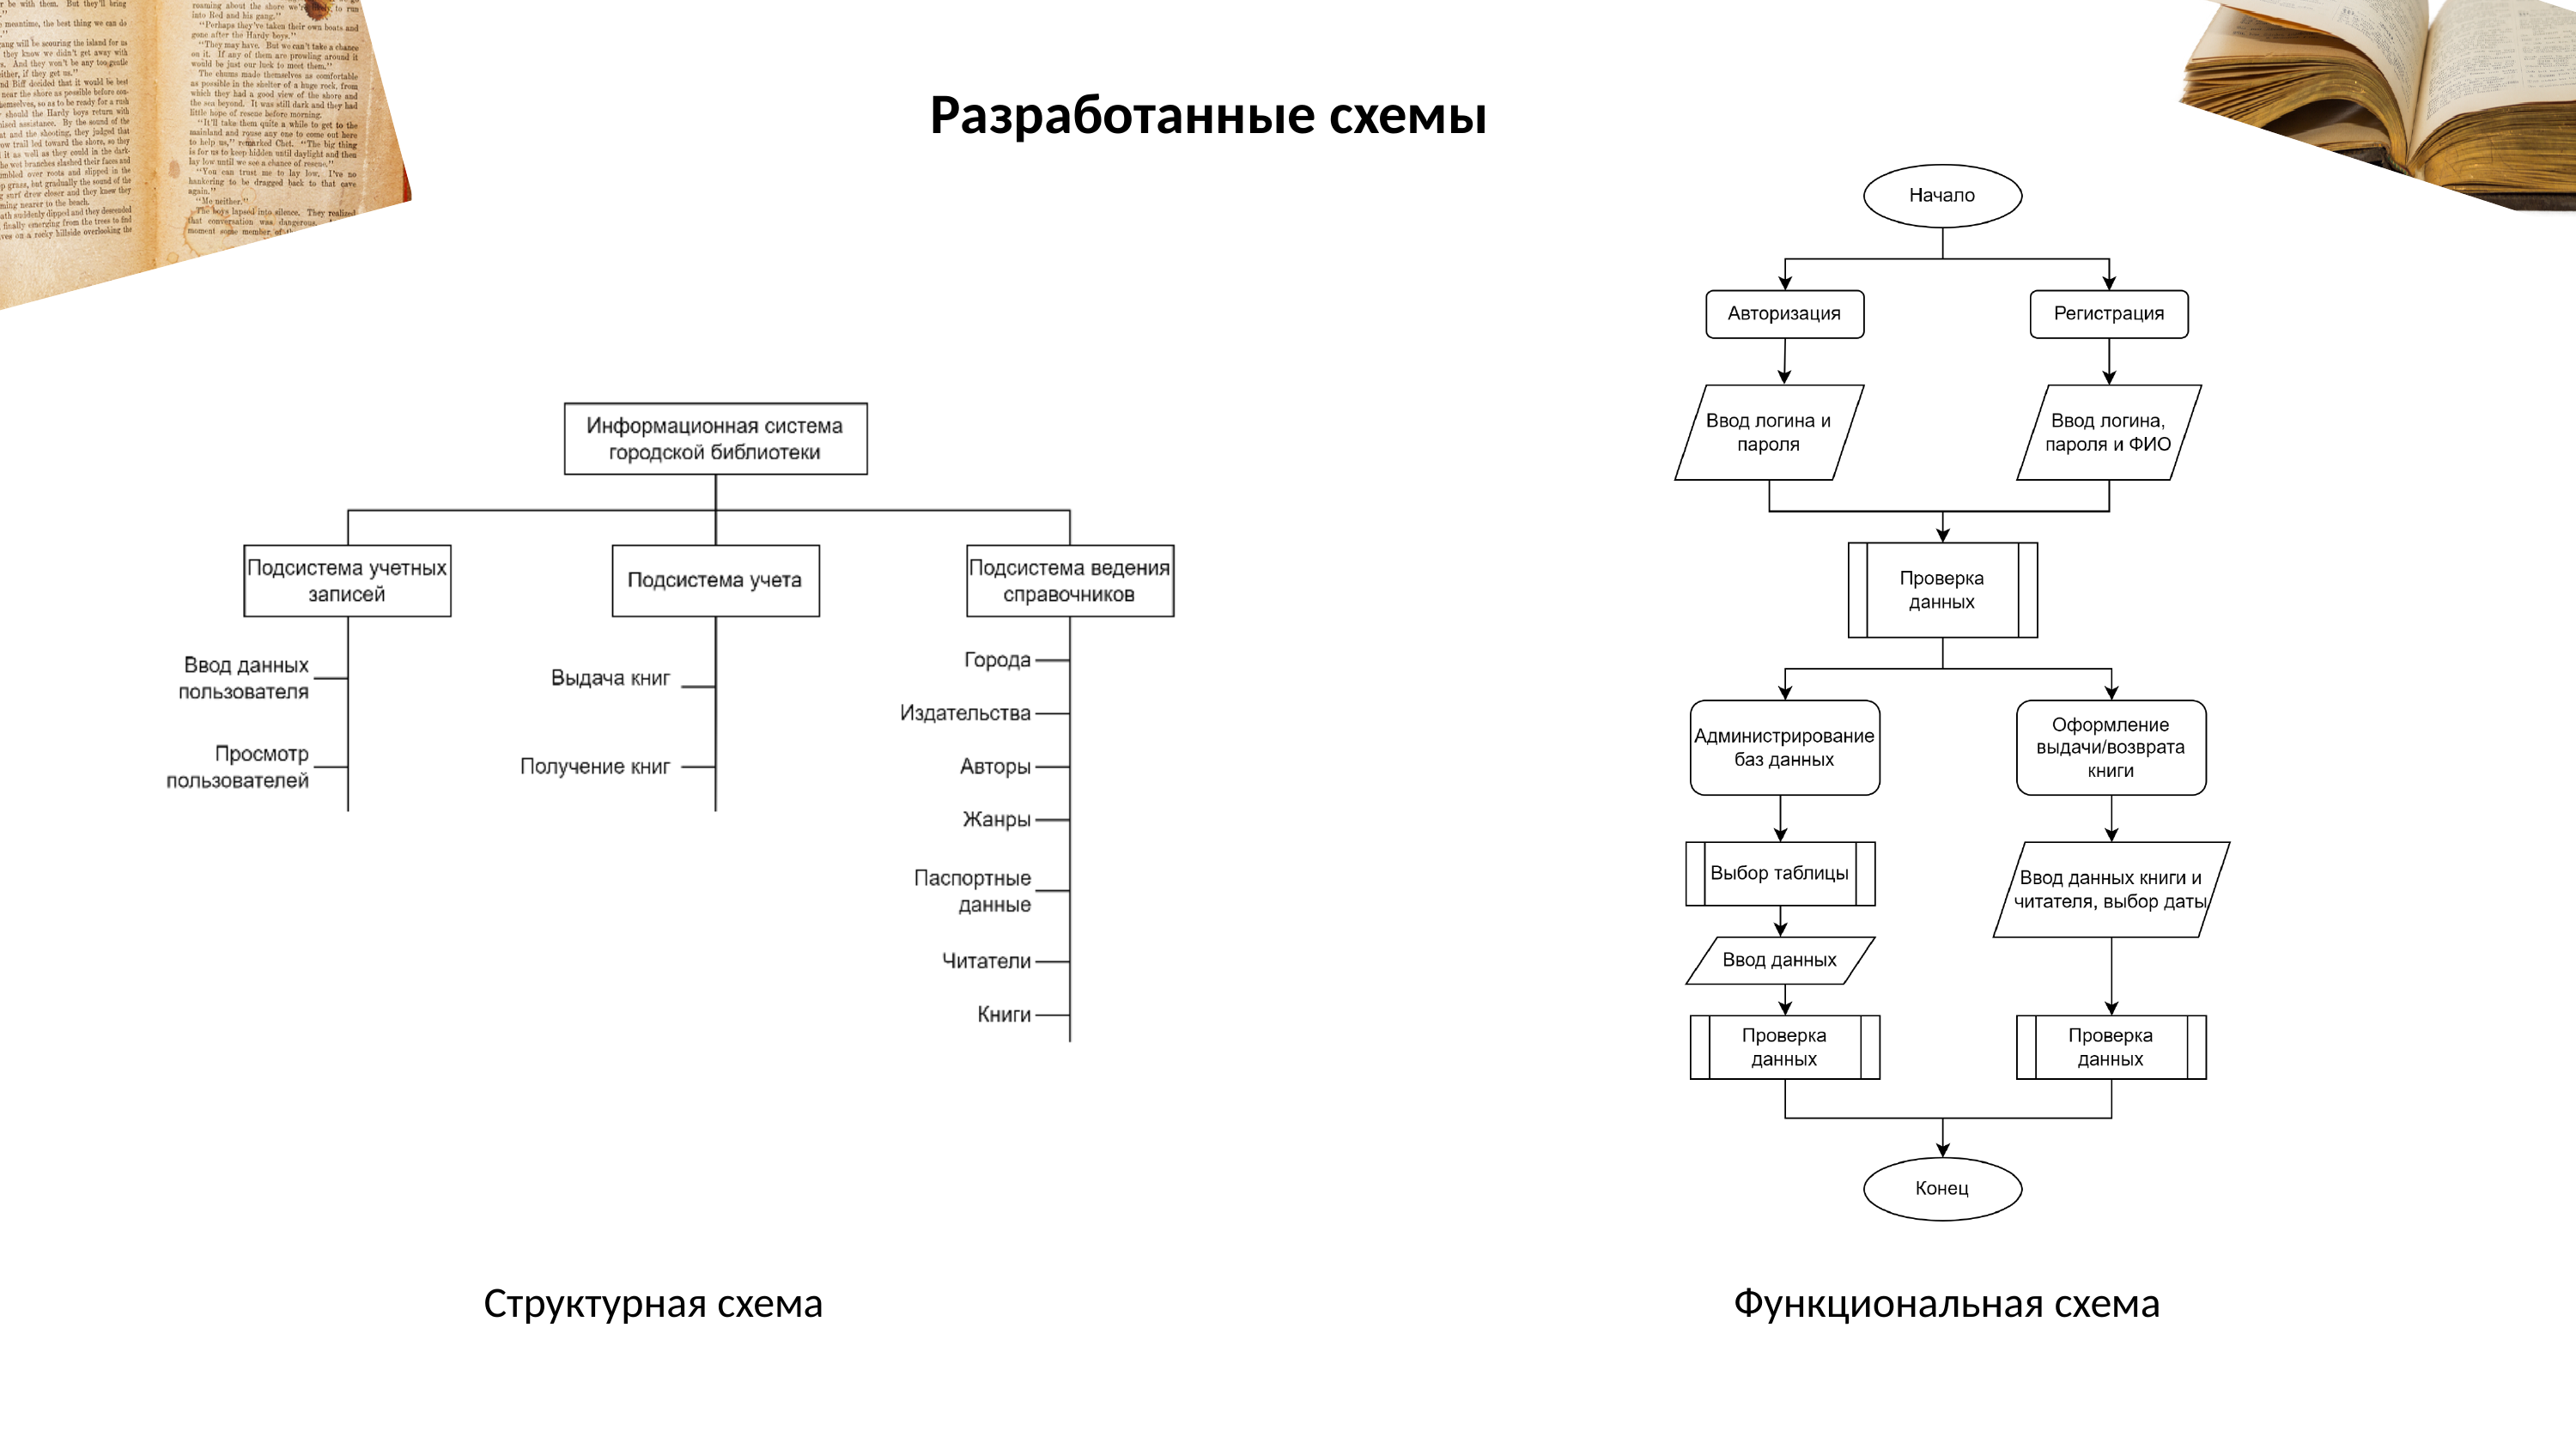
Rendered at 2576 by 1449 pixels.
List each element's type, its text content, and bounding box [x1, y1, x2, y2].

text_box Функциональная схема [1721, 1268, 2184, 1332]
text_box Структурная схема [471, 1268, 855, 1332]
picture [149, 385, 1192, 1063]
picture [1658, 148, 2246, 1237]
text_box [2125, 0, 2576, 231]
text_box Разработанные схемы [917, 70, 1659, 151]
text_box [0, 0, 414, 311]
